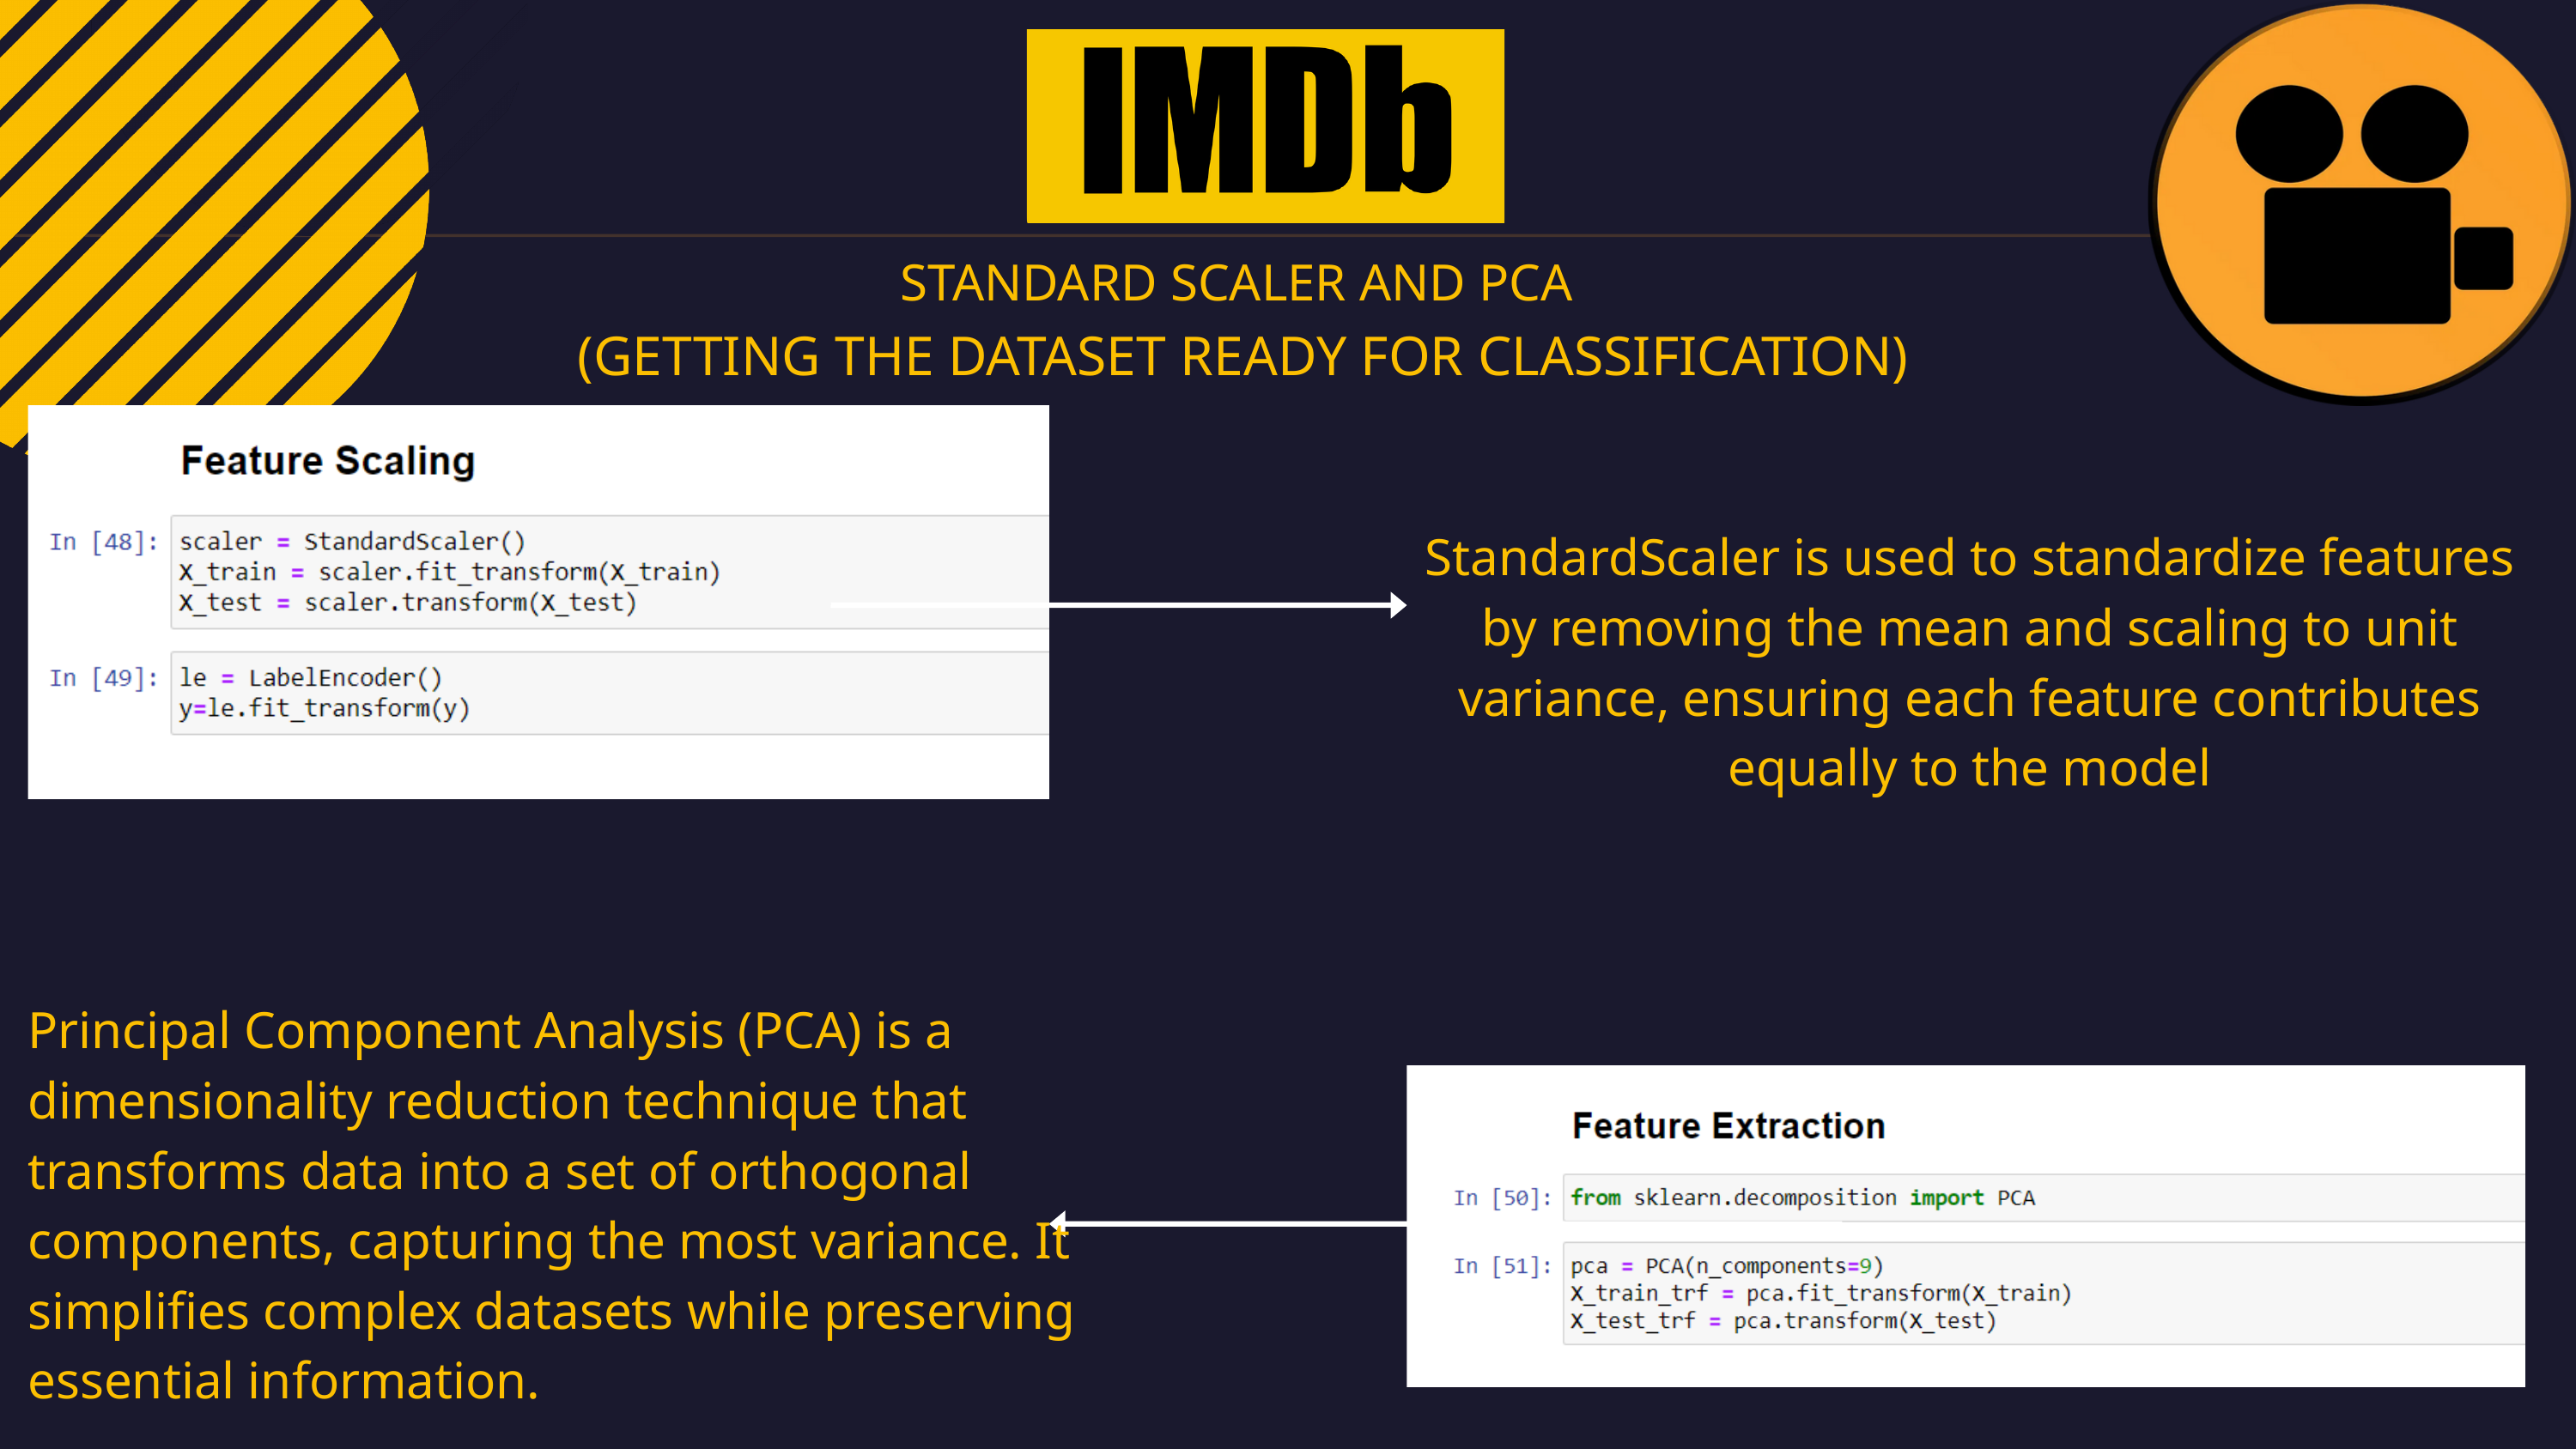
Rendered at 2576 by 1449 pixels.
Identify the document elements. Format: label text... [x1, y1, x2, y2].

text_box [0, 0, 528, 220]
text_box STANDARD SCALER AND PCA (GETTING THE DATASET READY FOR CLASSIFICATION) [482, 258, 2005, 386]
text_box [2148, 0, 2576, 406]
text_box [0, 258, 528, 477]
text_box StandardScaler is used to standardize features by removing the mean and scaling to unit variance, ensuring each feature contributes equally to the model [1413, 515, 2525, 797]
text_box [1406, 1065, 2525, 1387]
text_box Principal Component Analysis (PCA) is a dimensionality reduction technique that transforms data into a set of orthogonal components, capturing the most variance. It simplifies complex datasets while preserving essential information. [27, 919, 1139, 1449]
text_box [0, 222, 2184, 248]
text_box [830, 596, 1407, 615]
text_box [1026, 29, 1505, 220]
text_box [27, 405, 1049, 799]
